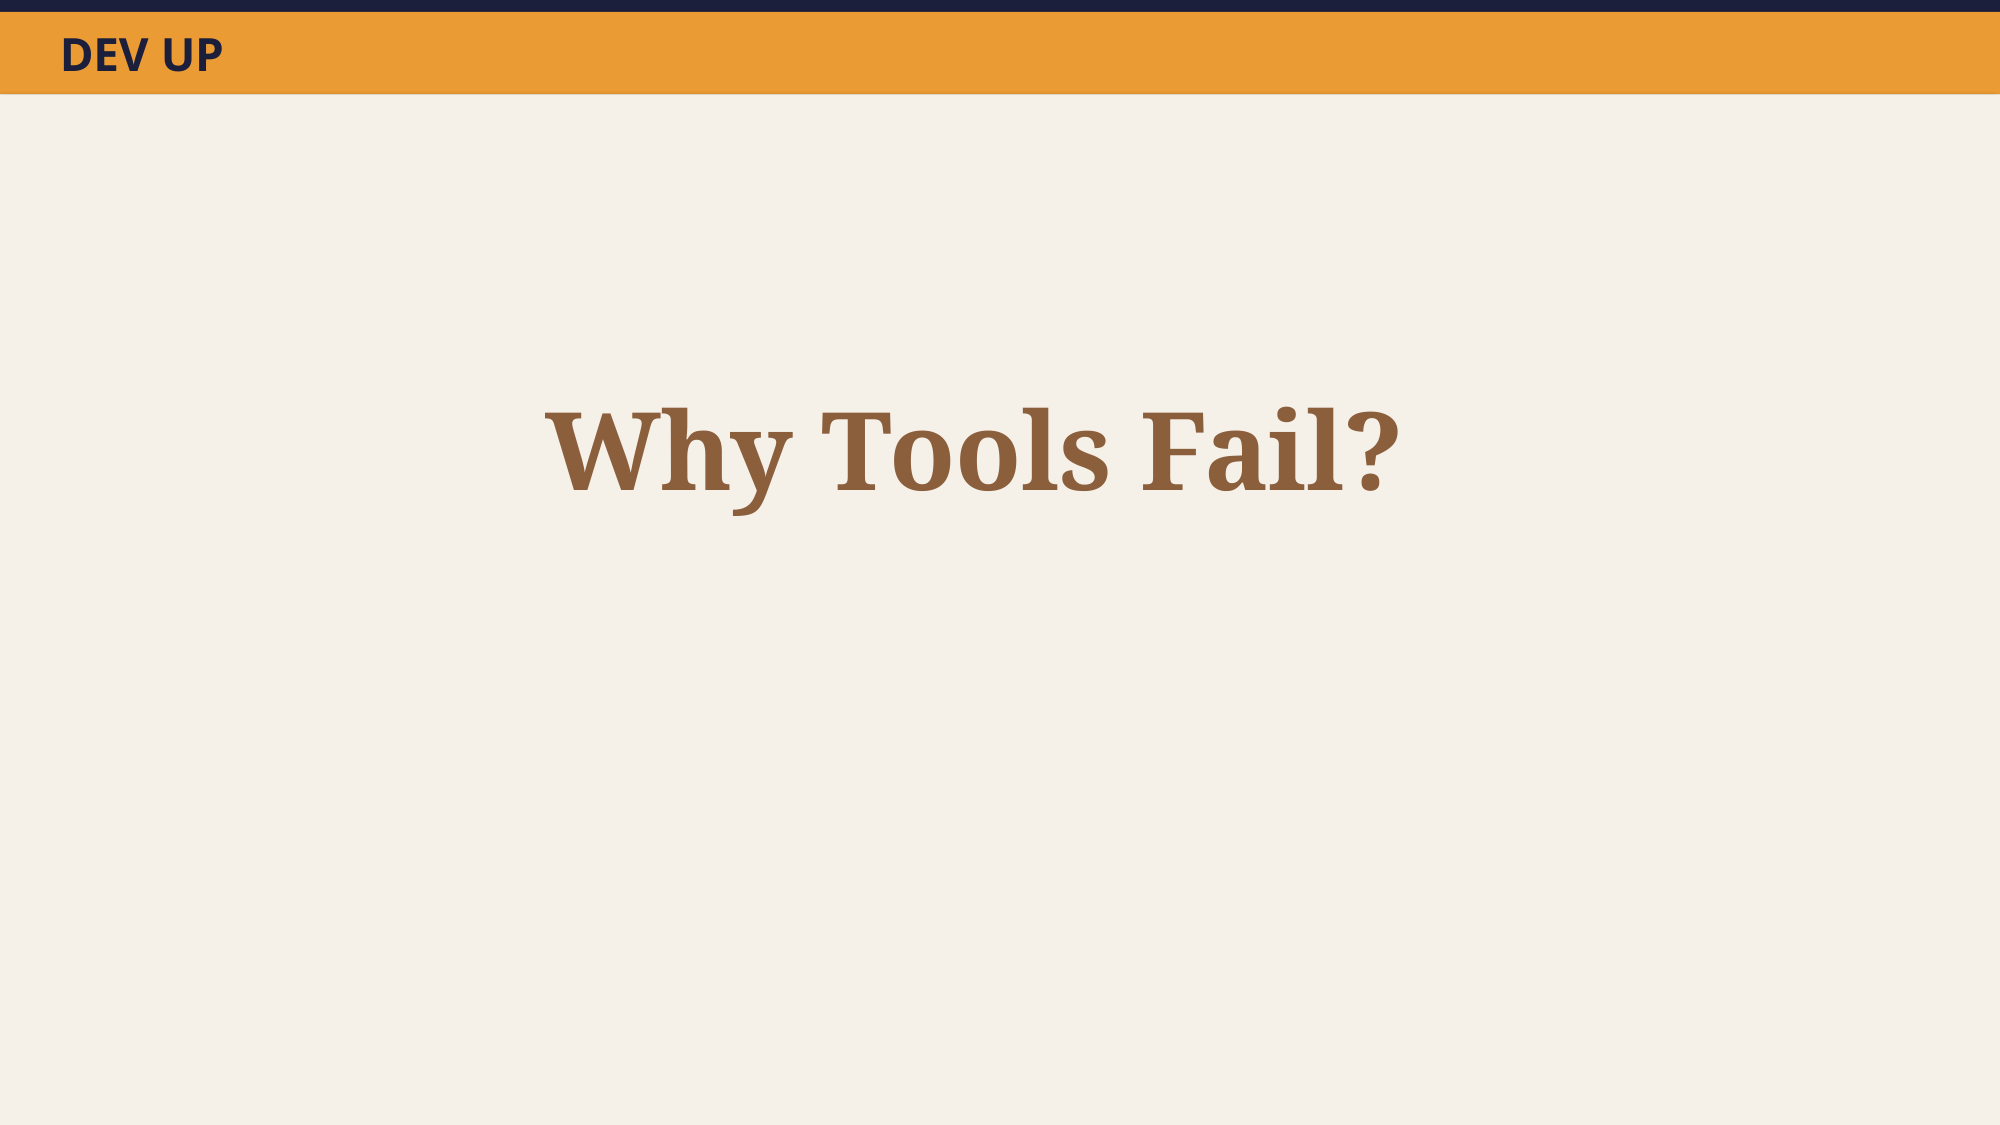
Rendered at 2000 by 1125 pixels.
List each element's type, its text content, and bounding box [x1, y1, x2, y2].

text_box [0, 11, 2000, 94]
text_box Why Tools Fail? [149, 374, 1800, 675]
text_box [0, 94, 2000, 1125]
text_box [0, 0, 2000, 10]
text_box DEV UP [44, 18, 345, 86]
